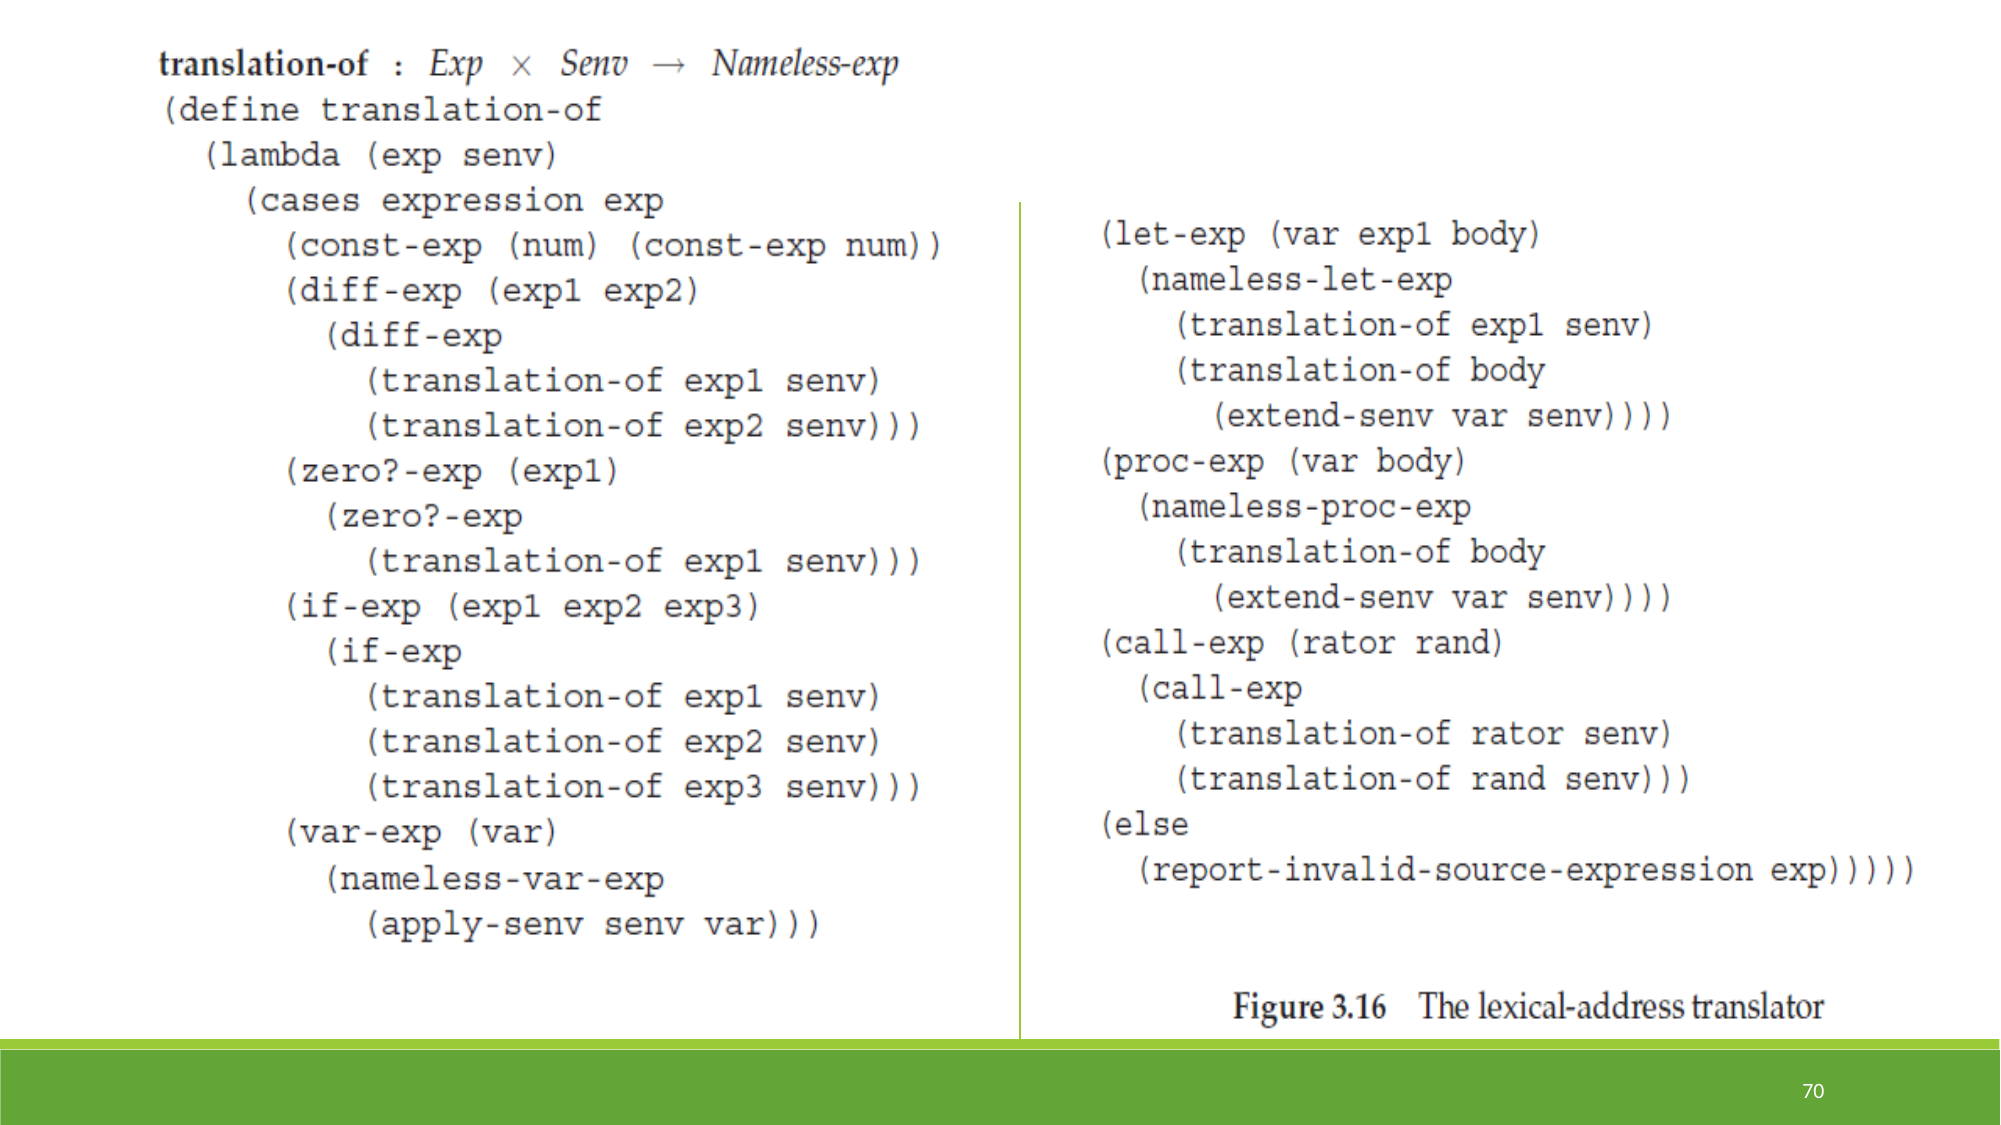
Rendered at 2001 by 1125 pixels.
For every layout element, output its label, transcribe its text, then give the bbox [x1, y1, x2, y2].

picture [1083, 211, 1930, 1036]
slide_number 70 [1624, 1059, 1840, 1120]
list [149, 27, 983, 951]
